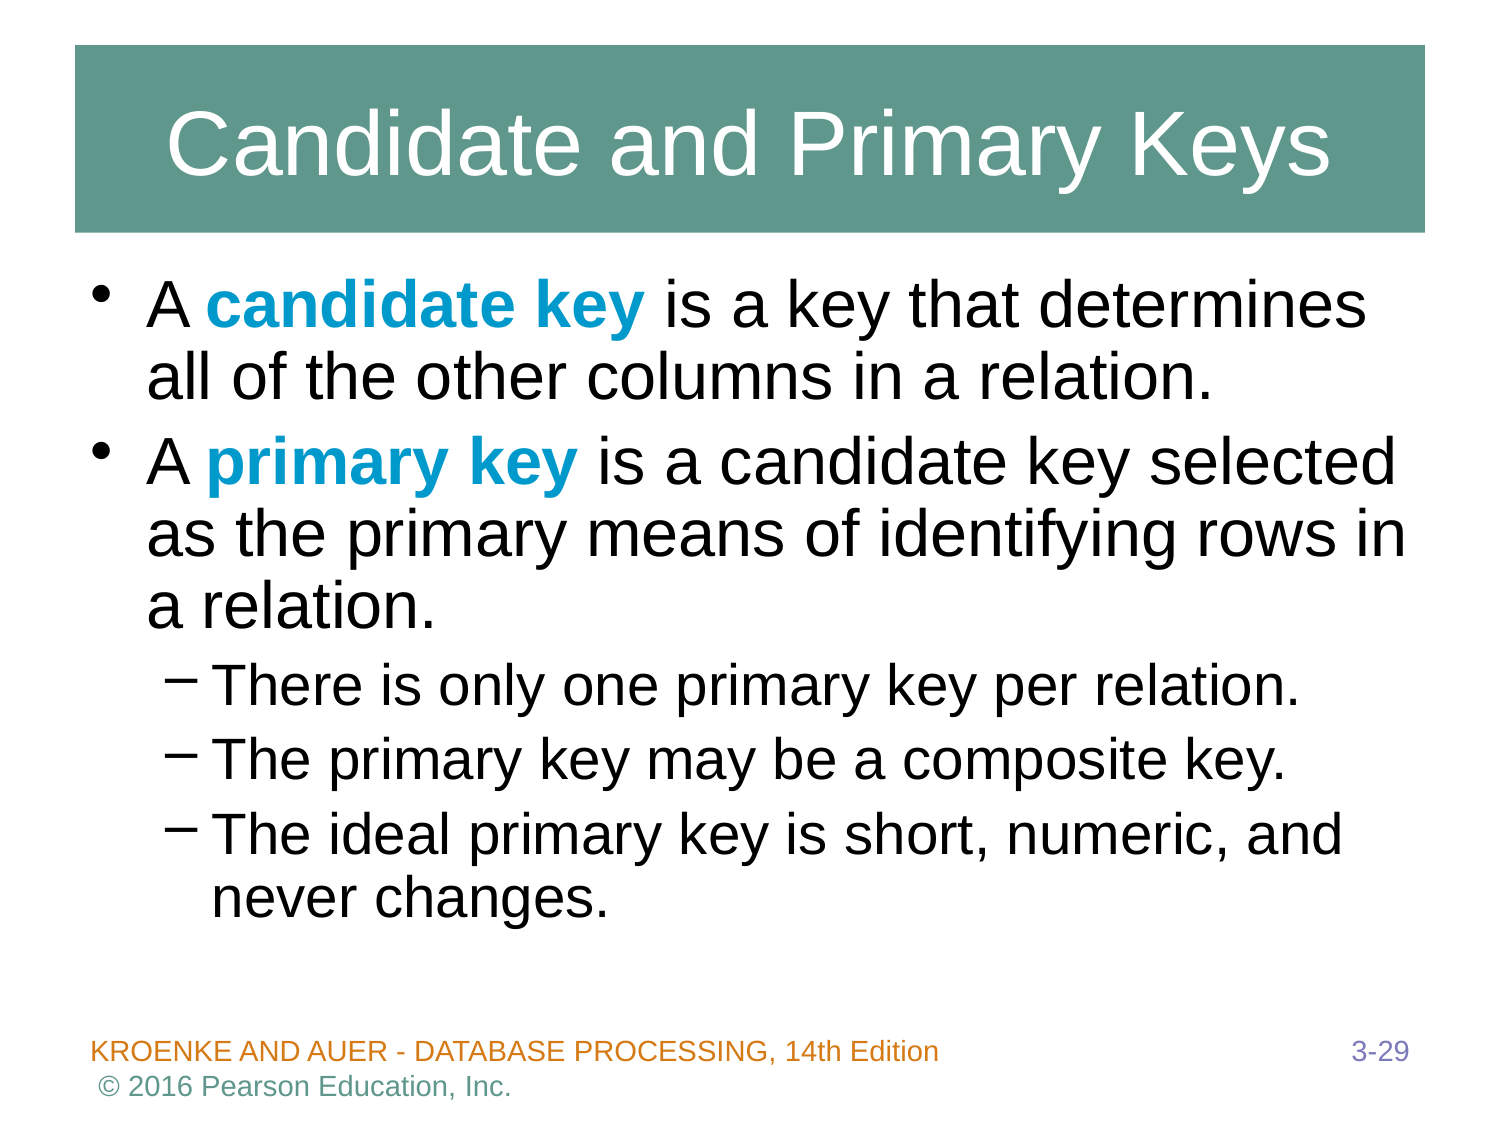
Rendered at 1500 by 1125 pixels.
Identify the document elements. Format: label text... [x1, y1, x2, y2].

list A candidate key is a key that determines all of the other columns in a relation. A primary key is a candidate key selected as the primary means of identifying rows in a relation. There is only one primary key per relation. The primary key may be a composite key. The ideal primary key is short, numeric, and never changes. [74, 262, 1426, 1006]
title Candidate and Primary Keys [74, 44, 1426, 233]
slide_number 3-29 [1074, 1024, 1426, 1103]
footer KROENKE AND AUER - DATABASE PROCESSING, 14th Edition © 2016 Pearson Education, Inc. [74, 1024, 963, 1104]
